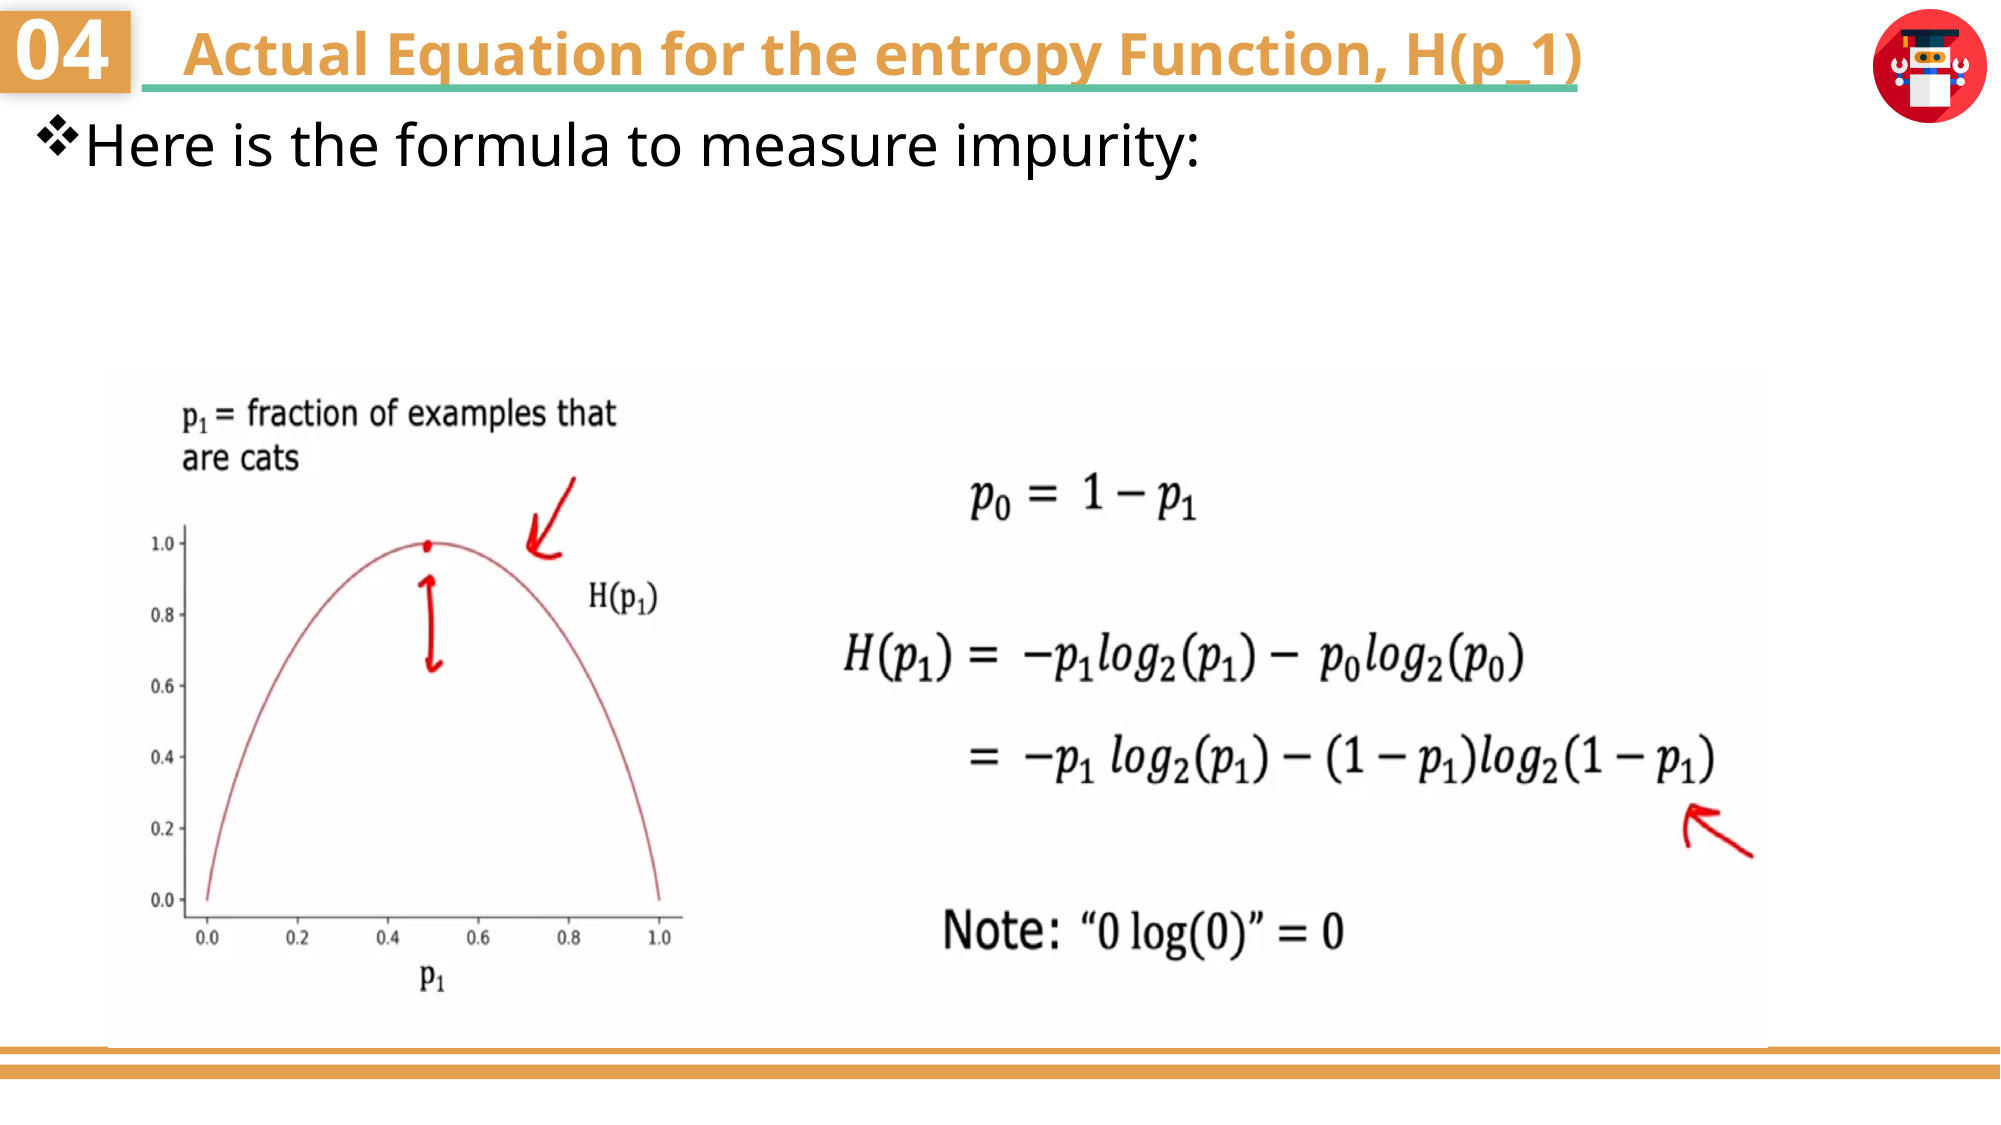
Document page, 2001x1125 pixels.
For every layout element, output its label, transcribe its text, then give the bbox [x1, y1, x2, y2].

list Actual Equation for the entropy Function, H(p_1) [168, 0, 1639, 100]
text_box Here is the formula to measure impurity: [17, 100, 1969, 185]
list 04 [0, 11, 131, 94]
text_box [141, 83, 1579, 93]
picture [108, 367, 1768, 1048]
picture [1873, 9, 1987, 123]
